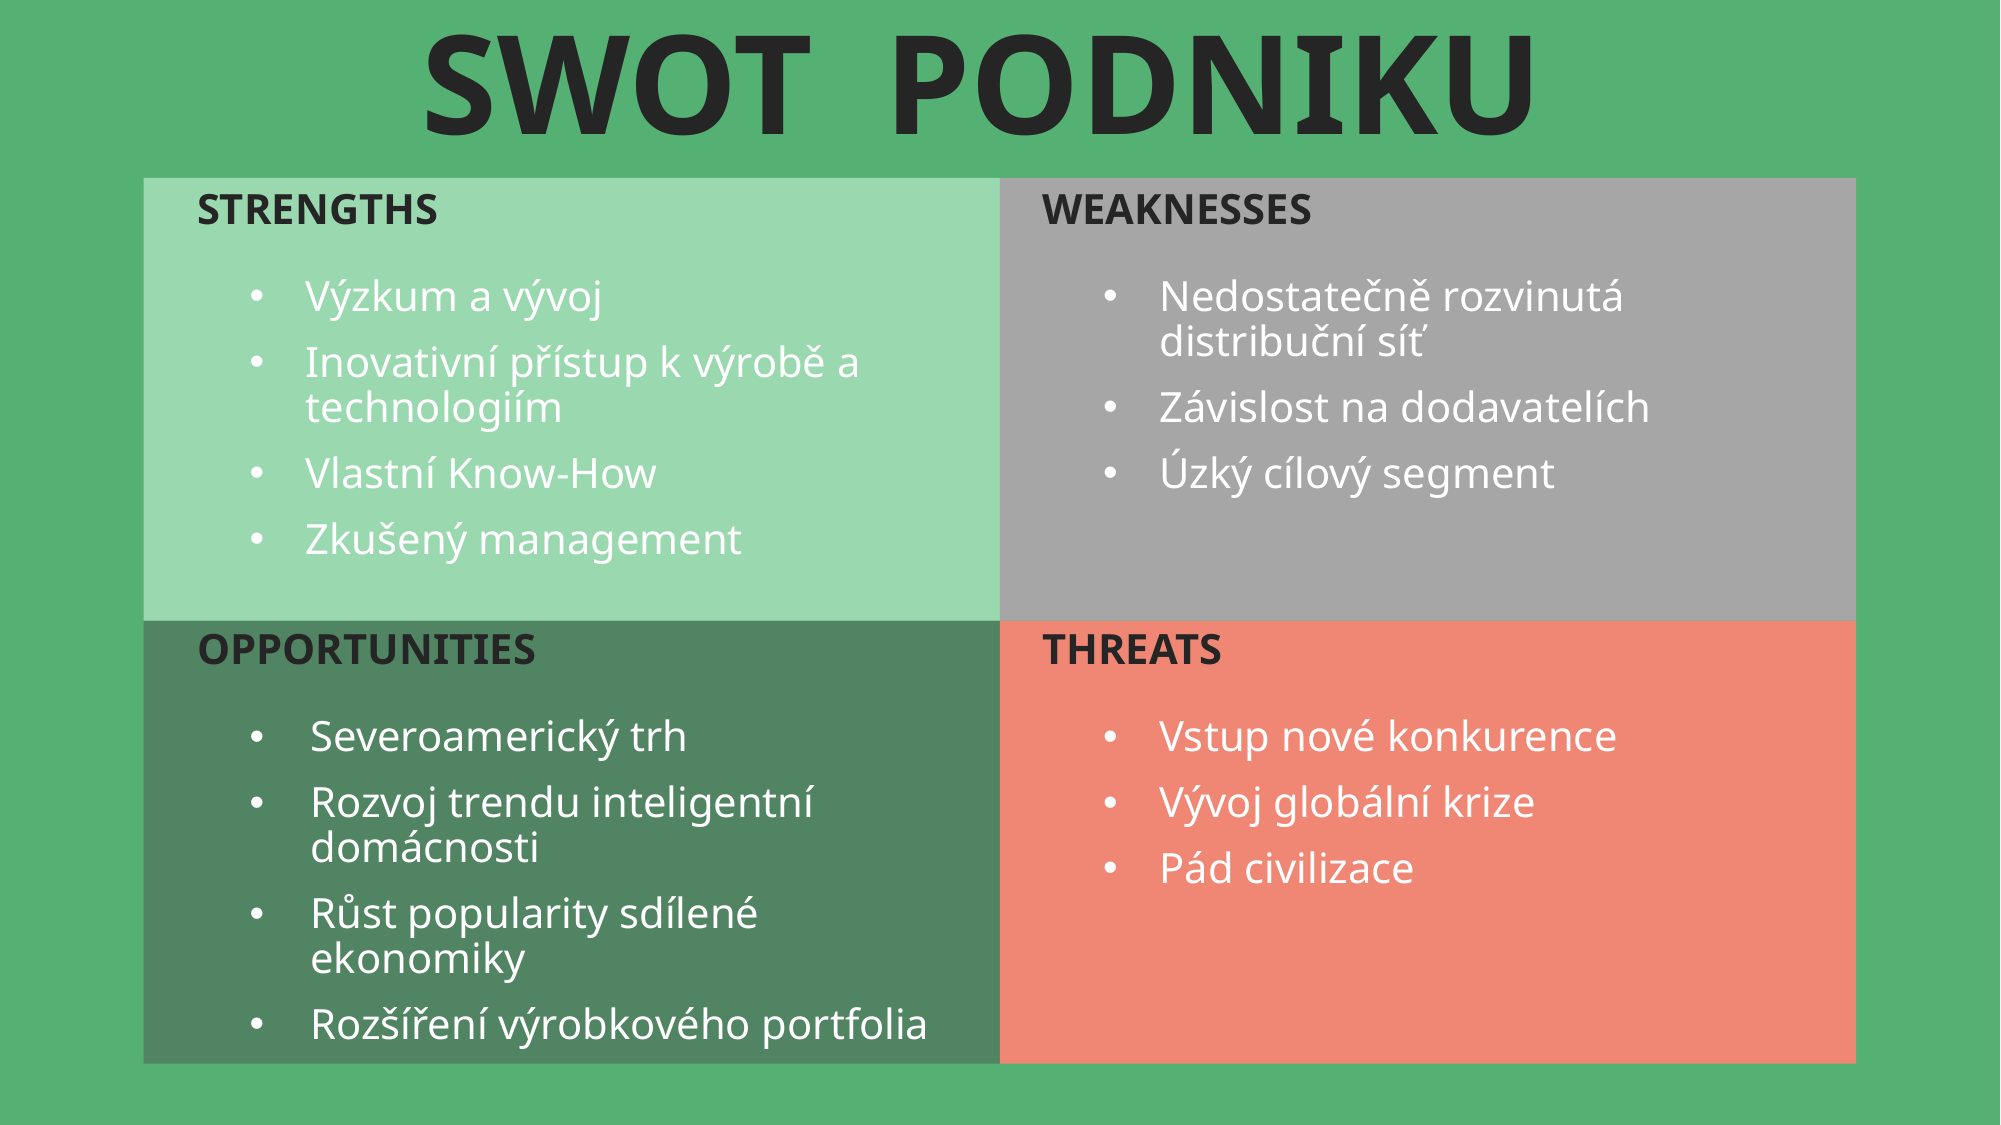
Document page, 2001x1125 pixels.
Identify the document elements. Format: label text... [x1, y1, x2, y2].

list Severoamerický trh Rozvoj trendu inteligentní domácnosti Růst popularity sdílené ekonomiky Rozšíření výrobkového portfolia [234, 708, 946, 1059]
list OPPORTUNITIES [182, 618, 571, 682]
list WEAKNESSES [1027, 177, 1416, 242]
list STRENGTHS [182, 177, 571, 242]
list SWOT PODNIKU [143, 8, 1857, 172]
list Výzkum a vývoj Inovativní přístup k výrobě a technologiím Vlastní Know-How Zkušený management [234, 267, 946, 619]
list Vstup nové konkurence Vývoj globální krize Pád civilizace [1088, 708, 1798, 1059]
list THREATS [1027, 618, 1416, 682]
list Nedostatečně rozvinutá distribuční síť Závislost na dodavatelích Úzký cílový segment [1088, 267, 1798, 619]
